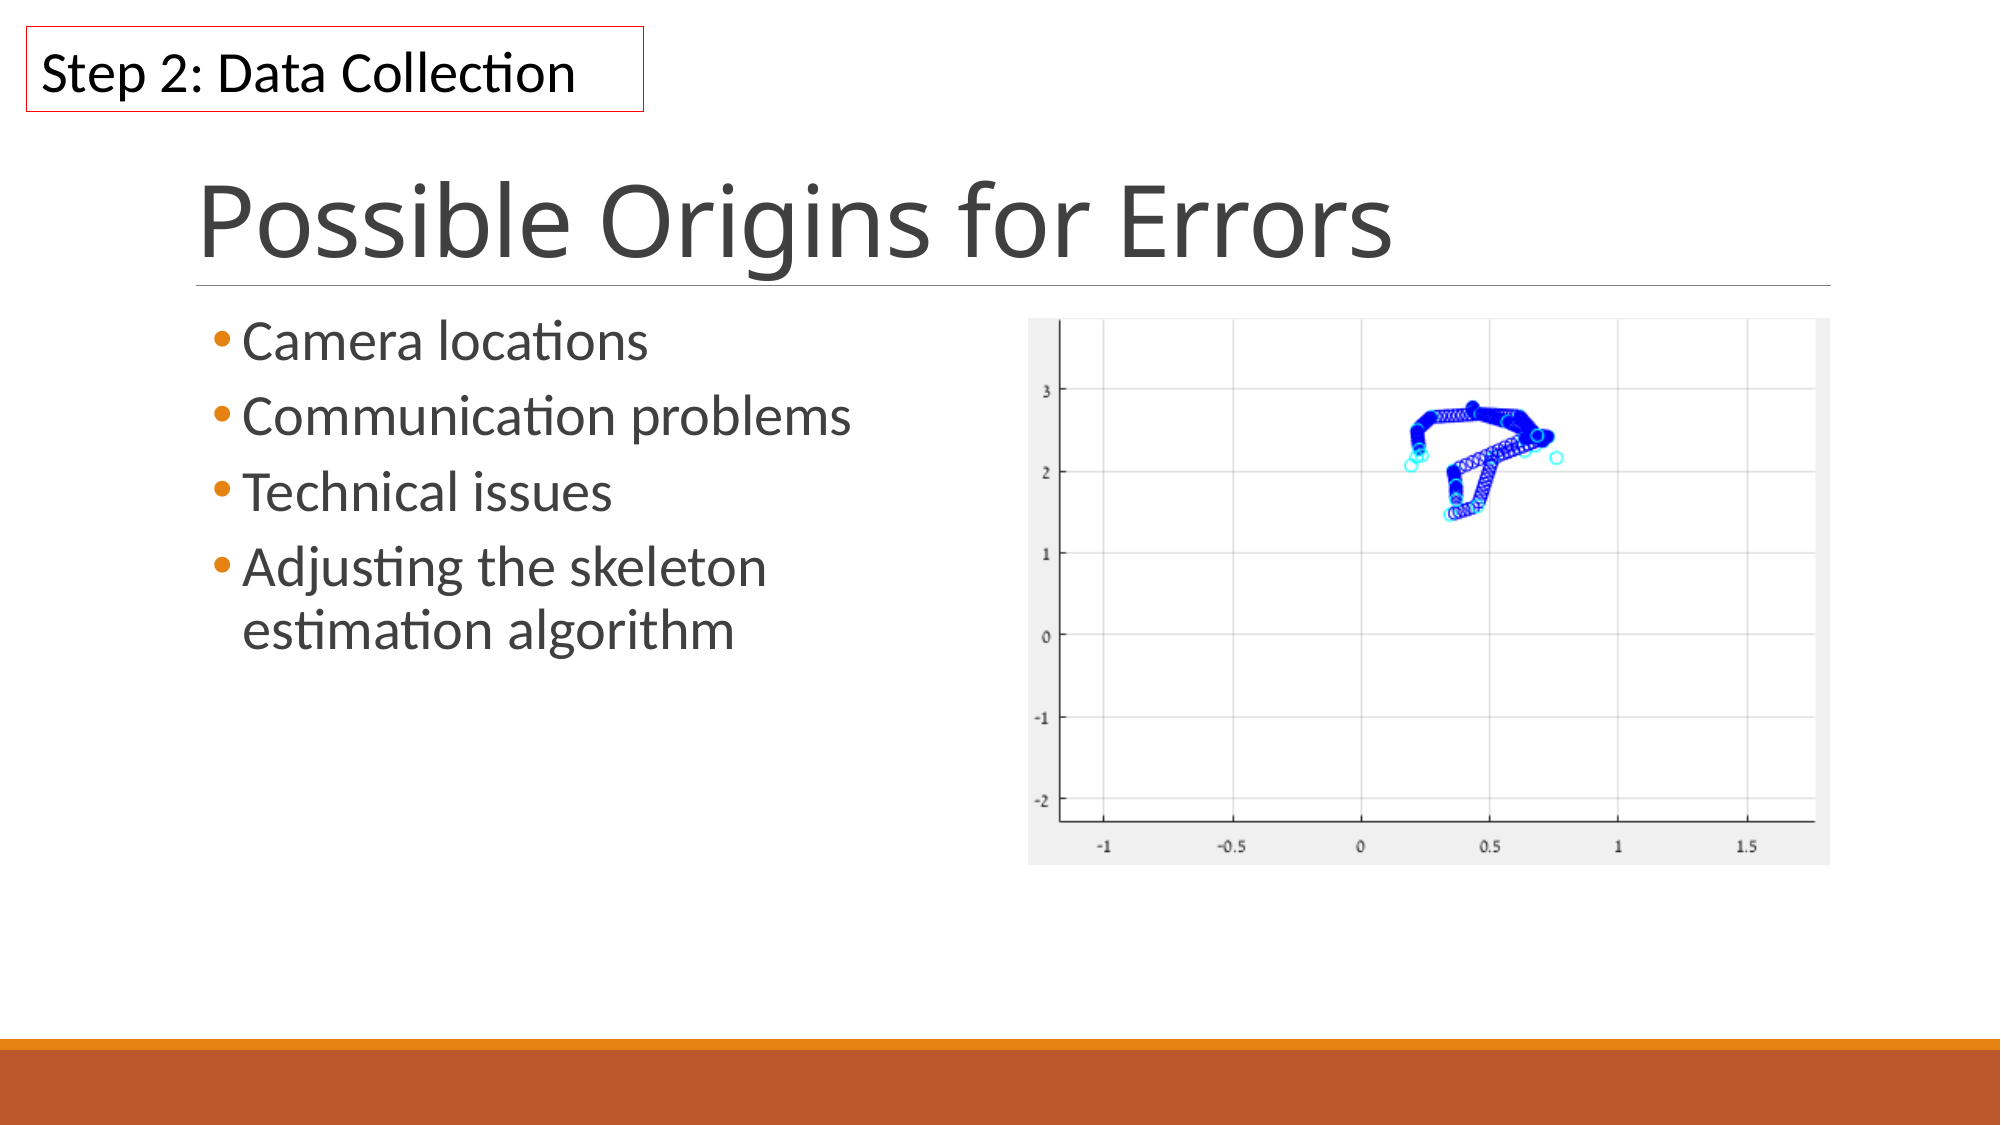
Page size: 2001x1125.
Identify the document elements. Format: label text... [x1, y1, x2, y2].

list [1027, 317, 1831, 866]
title Possible Origins for Errors [180, 47, 1830, 285]
text_box Camera locations Communication problems Technical issues Adjusting the skeleton estimation algorithm [180, 302, 1029, 865]
text_box Step 2: Data Collection [26, 26, 644, 112]
